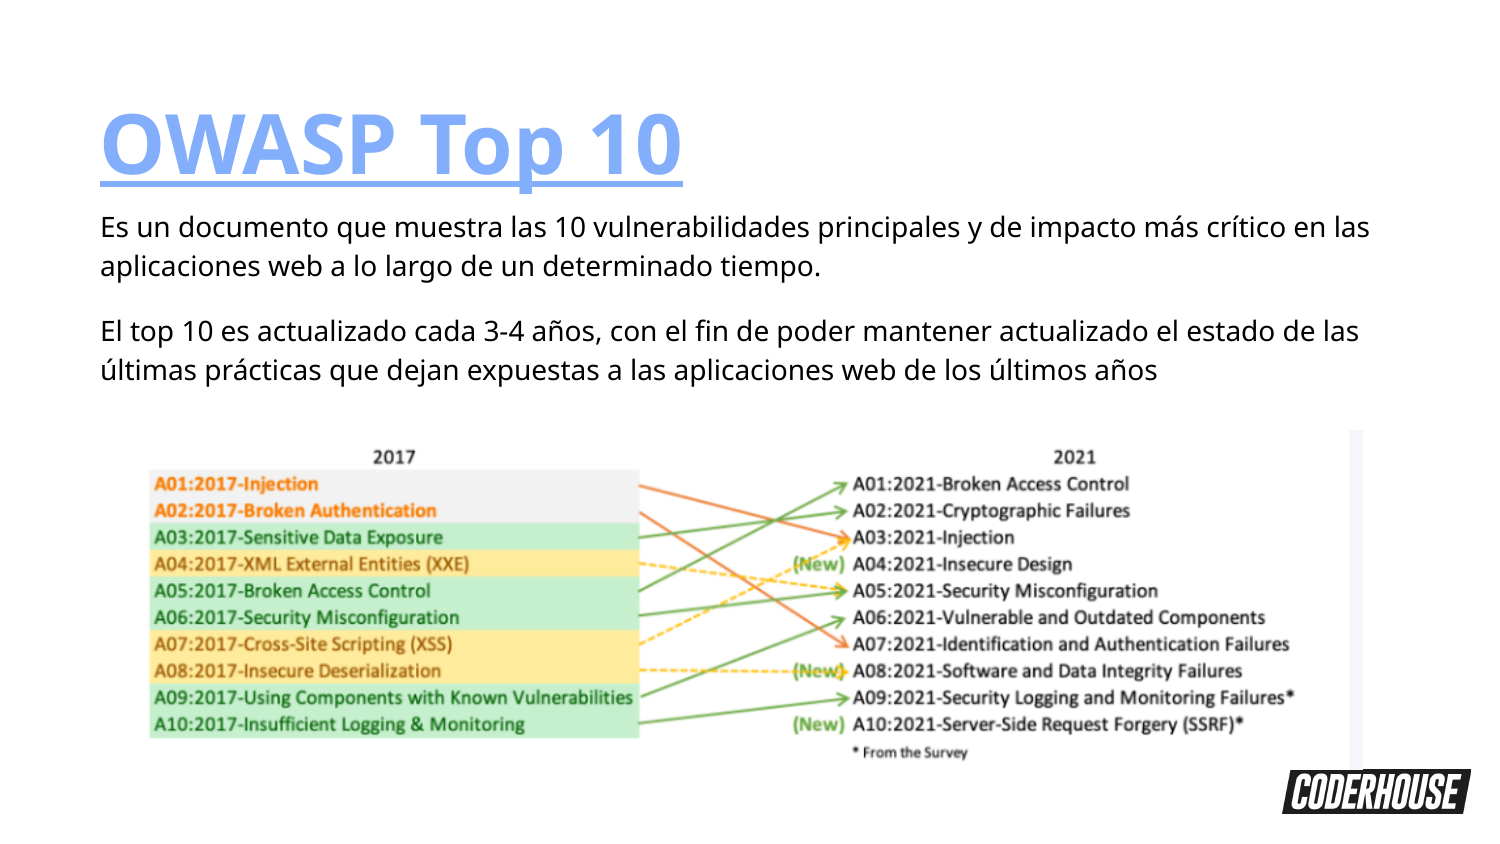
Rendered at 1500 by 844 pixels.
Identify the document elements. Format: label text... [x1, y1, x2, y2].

picture [144, 430, 1471, 814]
text_box OWASP Top 10 [85, 76, 1198, 202]
text_box Es un documento que muestra las 10 vulnerabilidades principales y de impacto más crítico en las aplicaciones web a lo largo de un determinado tiempo. El top 10 es actualizado cada 3-4 años, con el fin de poder mantener actualizado el estado de las últimas prácticas que dejan expuestas a las aplicaciones web de los últimos años [85, 189, 1422, 590]
